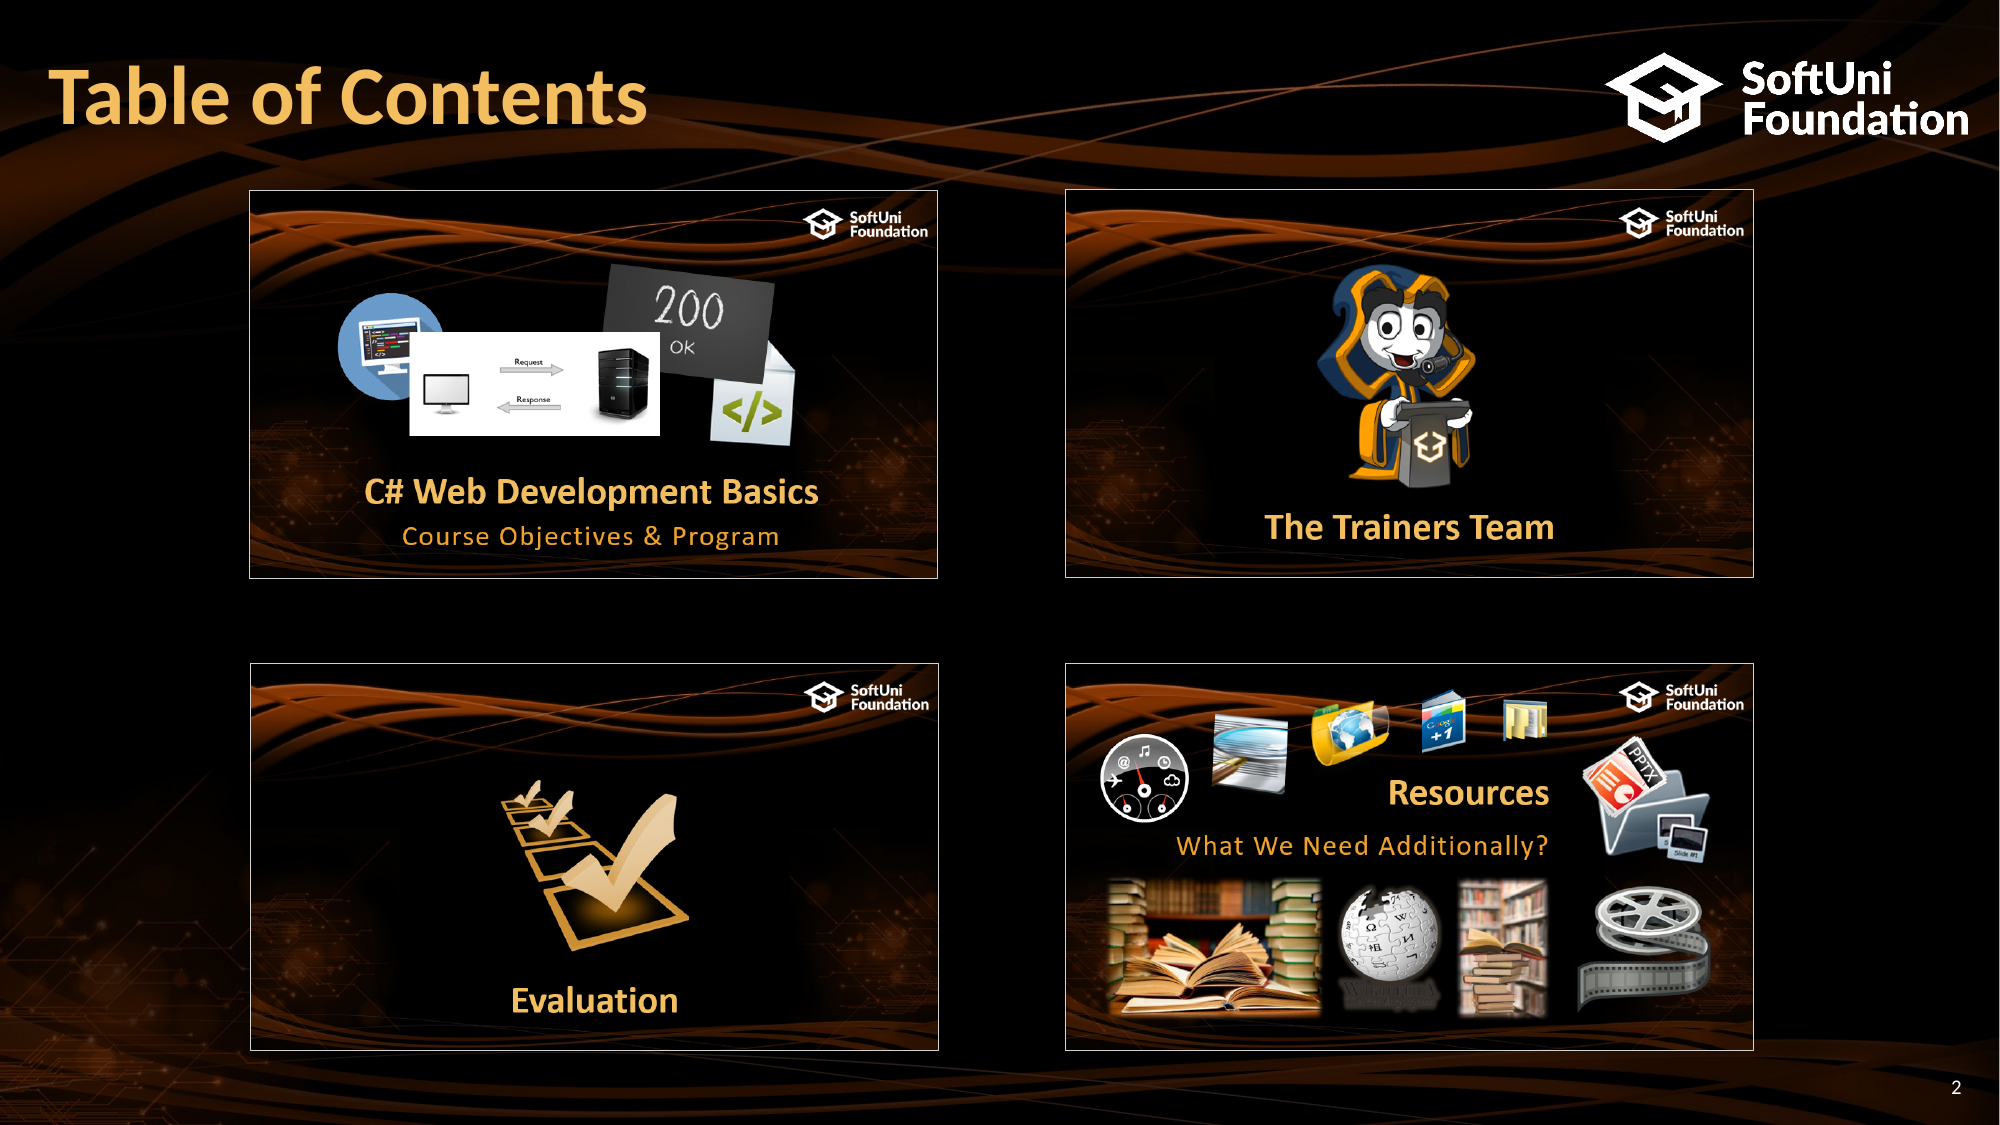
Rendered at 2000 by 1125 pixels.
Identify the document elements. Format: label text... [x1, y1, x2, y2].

title Table of Contents [30, 6, 1602, 189]
slide_number 2 [1897, 1070, 1968, 1103]
picture [0, 0, 2000, 1125]
